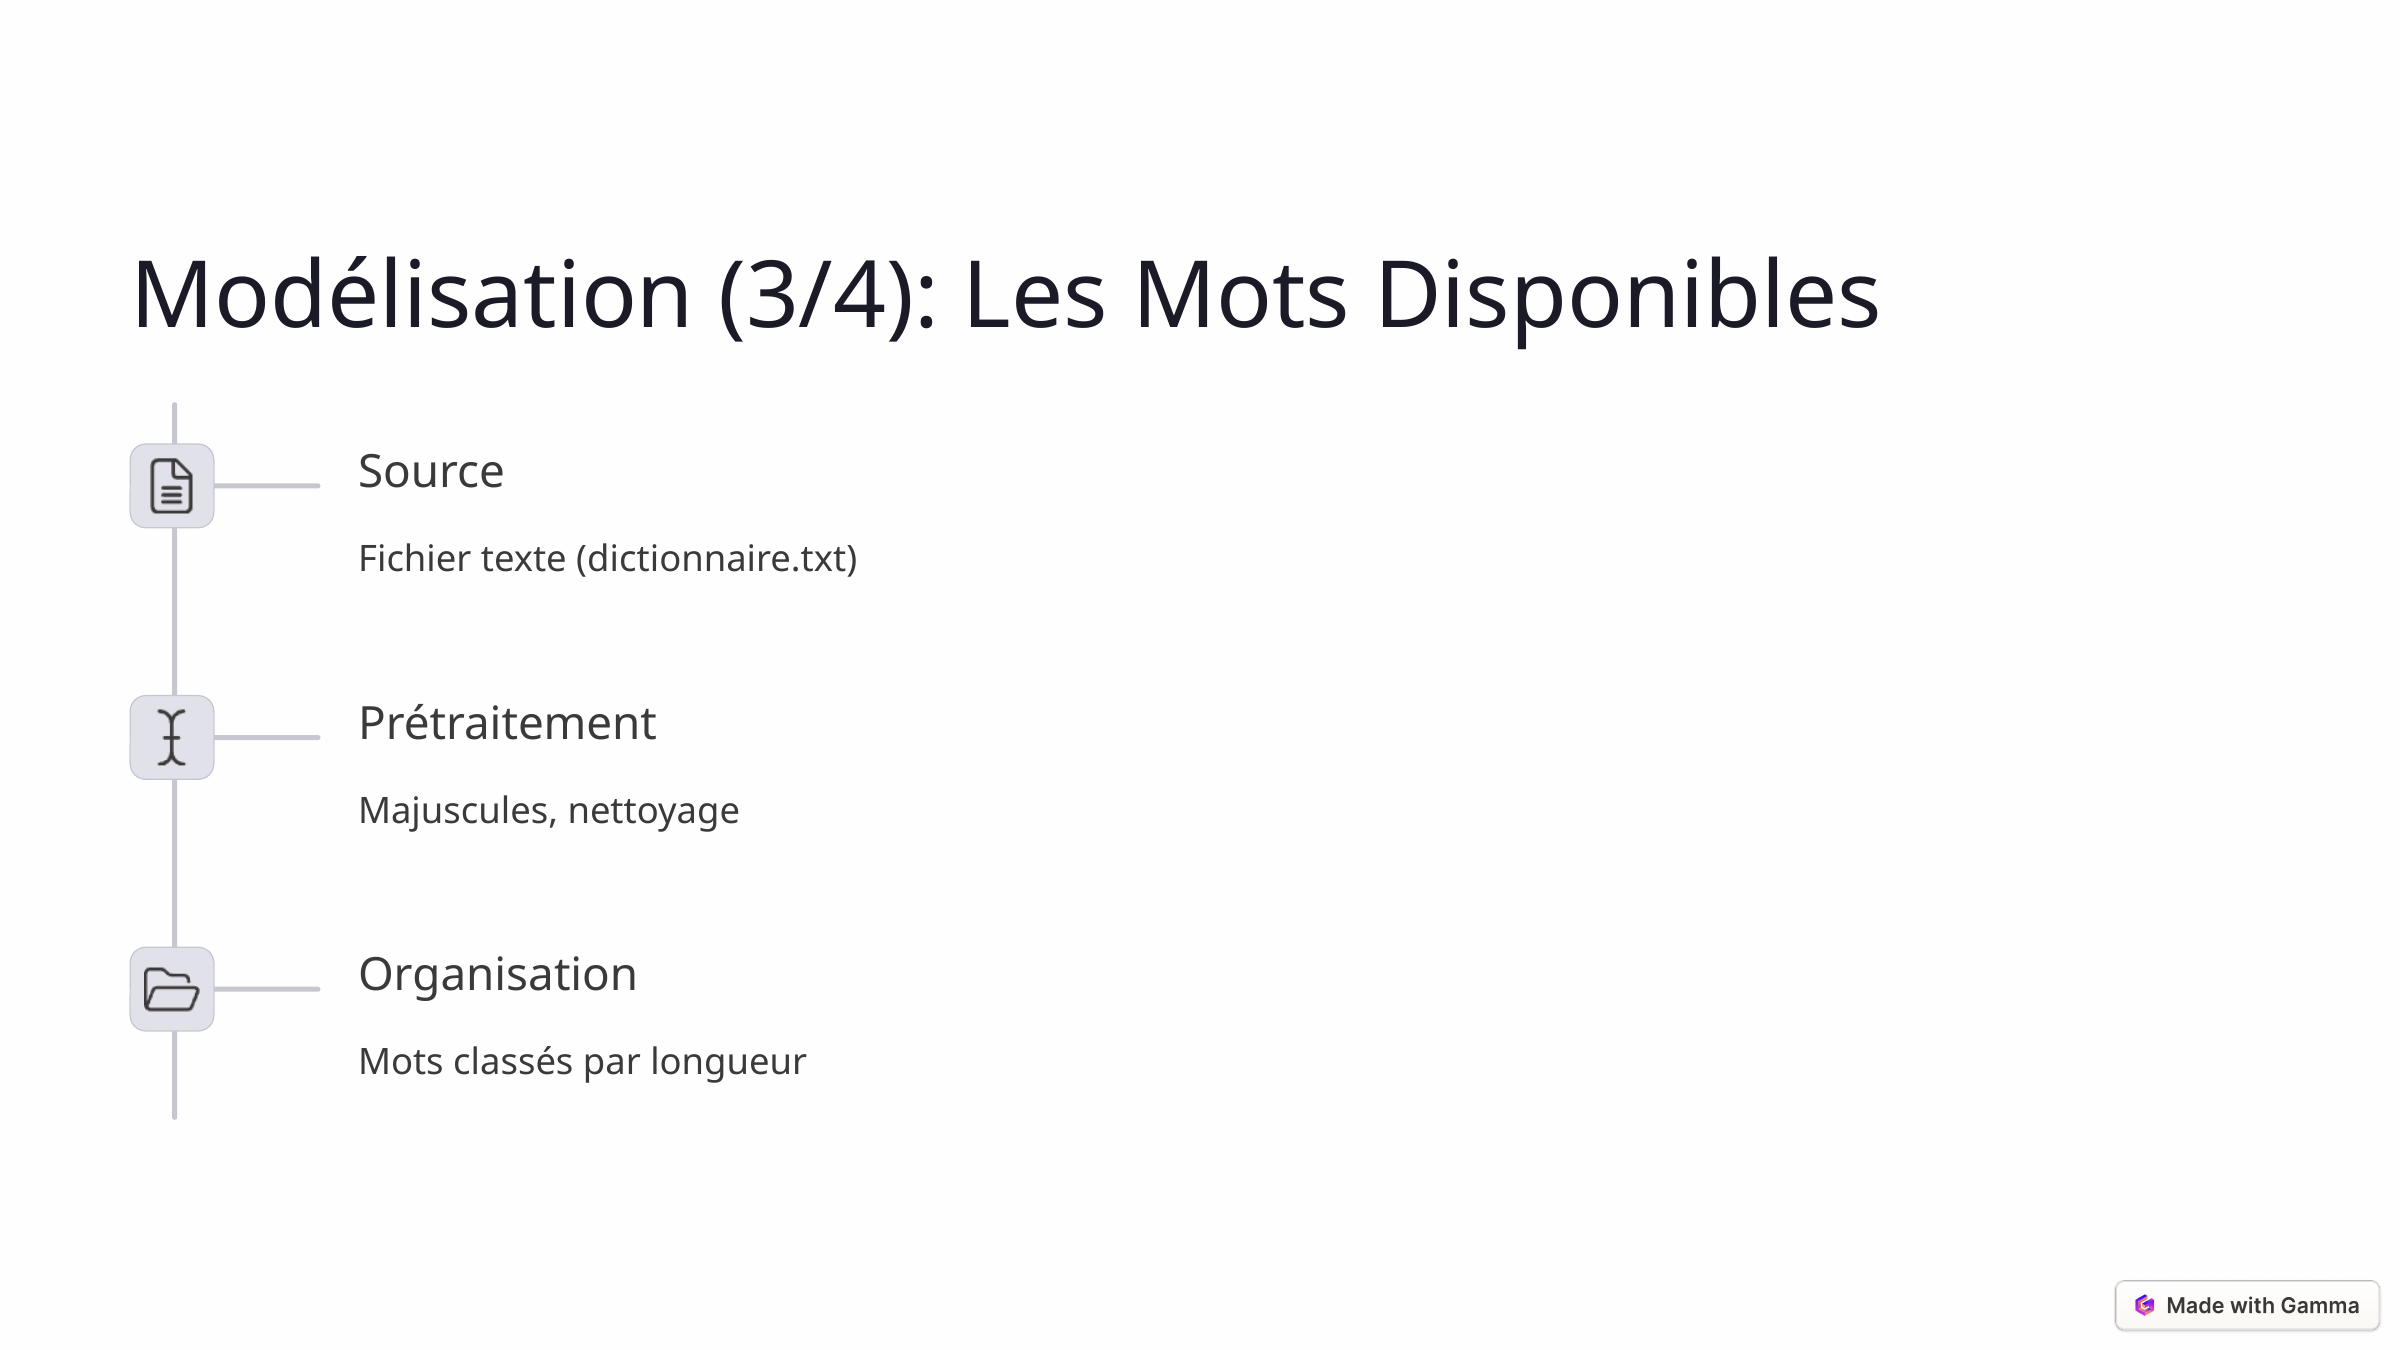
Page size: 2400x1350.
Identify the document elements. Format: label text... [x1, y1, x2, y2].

text_box Organisation [358, 942, 824, 1001]
picture [144, 451, 200, 521]
text_box [172, 780, 178, 947]
text_box [214, 483, 321, 489]
text_box [214, 735, 321, 741]
text_box [130, 695, 214, 780]
text_box [172, 528, 178, 695]
text_box Fichier texte (dictionnaire.txt) [358, 519, 2270, 580]
text_box [130, 947, 214, 1031]
picture [144, 954, 200, 1024]
text_box Prétraitement [358, 691, 824, 750]
text_box [130, 443, 214, 528]
text_box [172, 402, 178, 444]
picture [144, 702, 200, 773]
text_box [172, 1031, 178, 1120]
text_box Source [358, 439, 824, 498]
text_box [214, 986, 321, 992]
text_box Modélisation (3/4): Les Mots Disponibles [130, 230, 1857, 347]
text_box Majuscules, nettoyage [358, 771, 2270, 831]
picture [2106, 1271, 2389, 1339]
text_box Mots classés par longueur [358, 1023, 2270, 1083]
